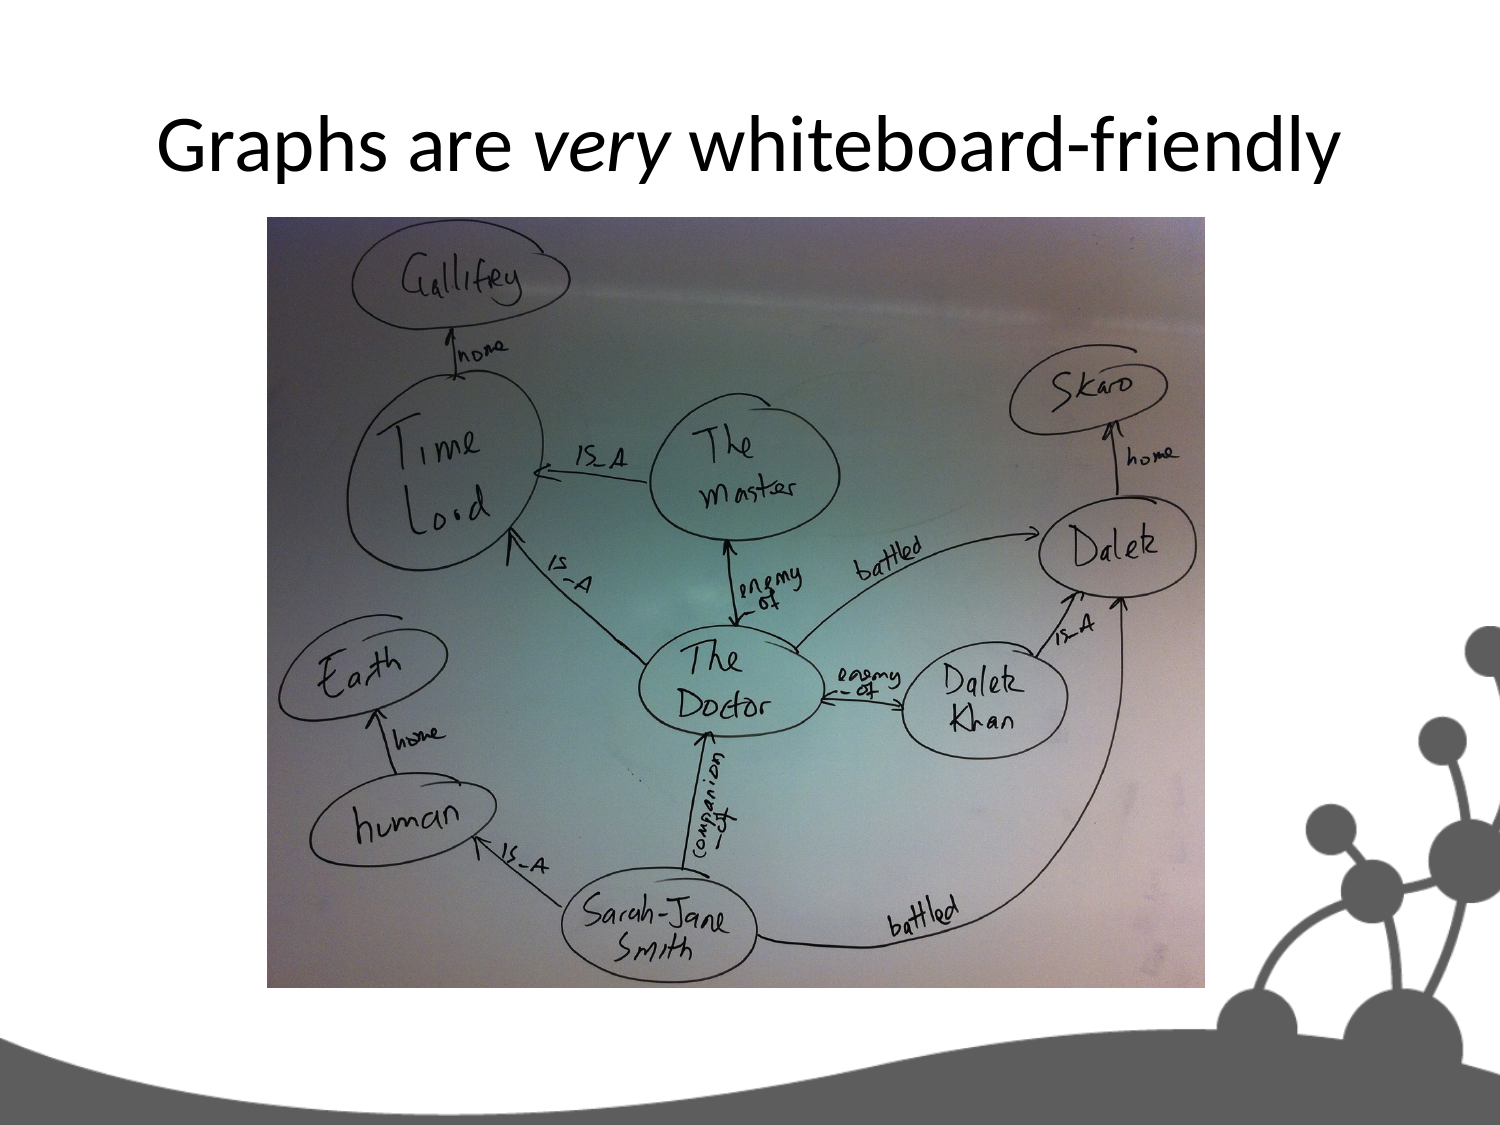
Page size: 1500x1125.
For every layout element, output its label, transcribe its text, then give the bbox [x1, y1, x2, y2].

picture [266, 217, 1205, 988]
title Graphs are very whiteboard-friendly [75, 45, 1425, 233]
